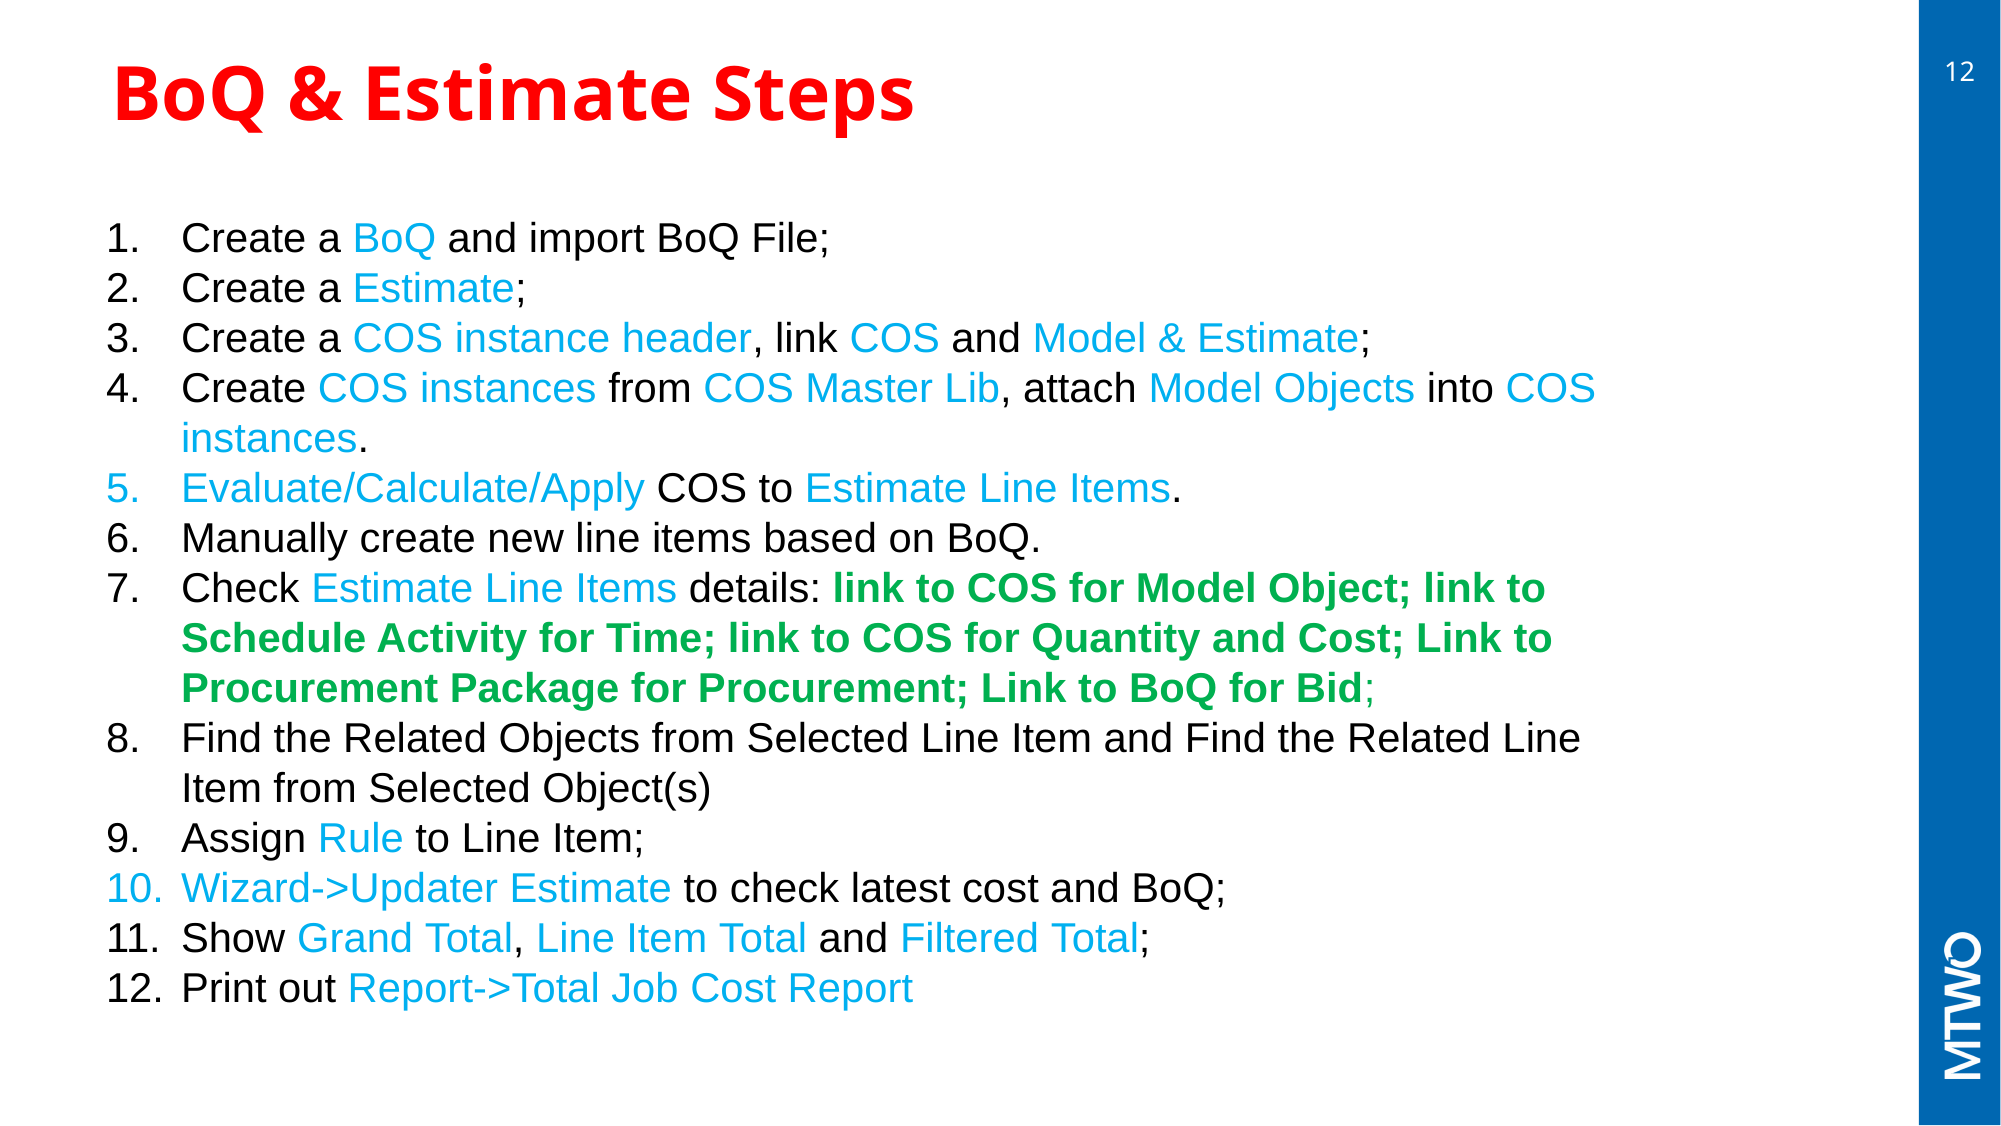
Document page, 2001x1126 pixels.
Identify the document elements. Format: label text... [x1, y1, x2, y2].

text_box Create a BoQ and import BoQ File; Create a Estimate; Create a COS instance header, link COS and Model & Estimate; Create COS instances from COS Master Lib, attach Model Objects into COS instances. Evaluate/Calculate/Apply COS to Estimate Line Items. Manually create new line items based on BoQ. Check Estimate Line Items details: link to COS for Model Object; link to Schedule Activity for Time; link to COS for Quantity and Cost; Link to Procurement Package for Procurement; Link to BoQ for Bid; Find the Related Objects from Selected Line Item and Find the Related Line Item from Selected Object(s) Assign Rule to Line Item; Wizard->Updater Estimate to check latest cost and BoQ; Show Grand Total, Line Item Total and Filtered Total; Print out Report->Total Job Cost Report [91, 203, 1666, 1019]
title BoQ & Estimate Steps [91, 0, 1828, 146]
slide_number 12 [1918, 35, 2001, 111]
